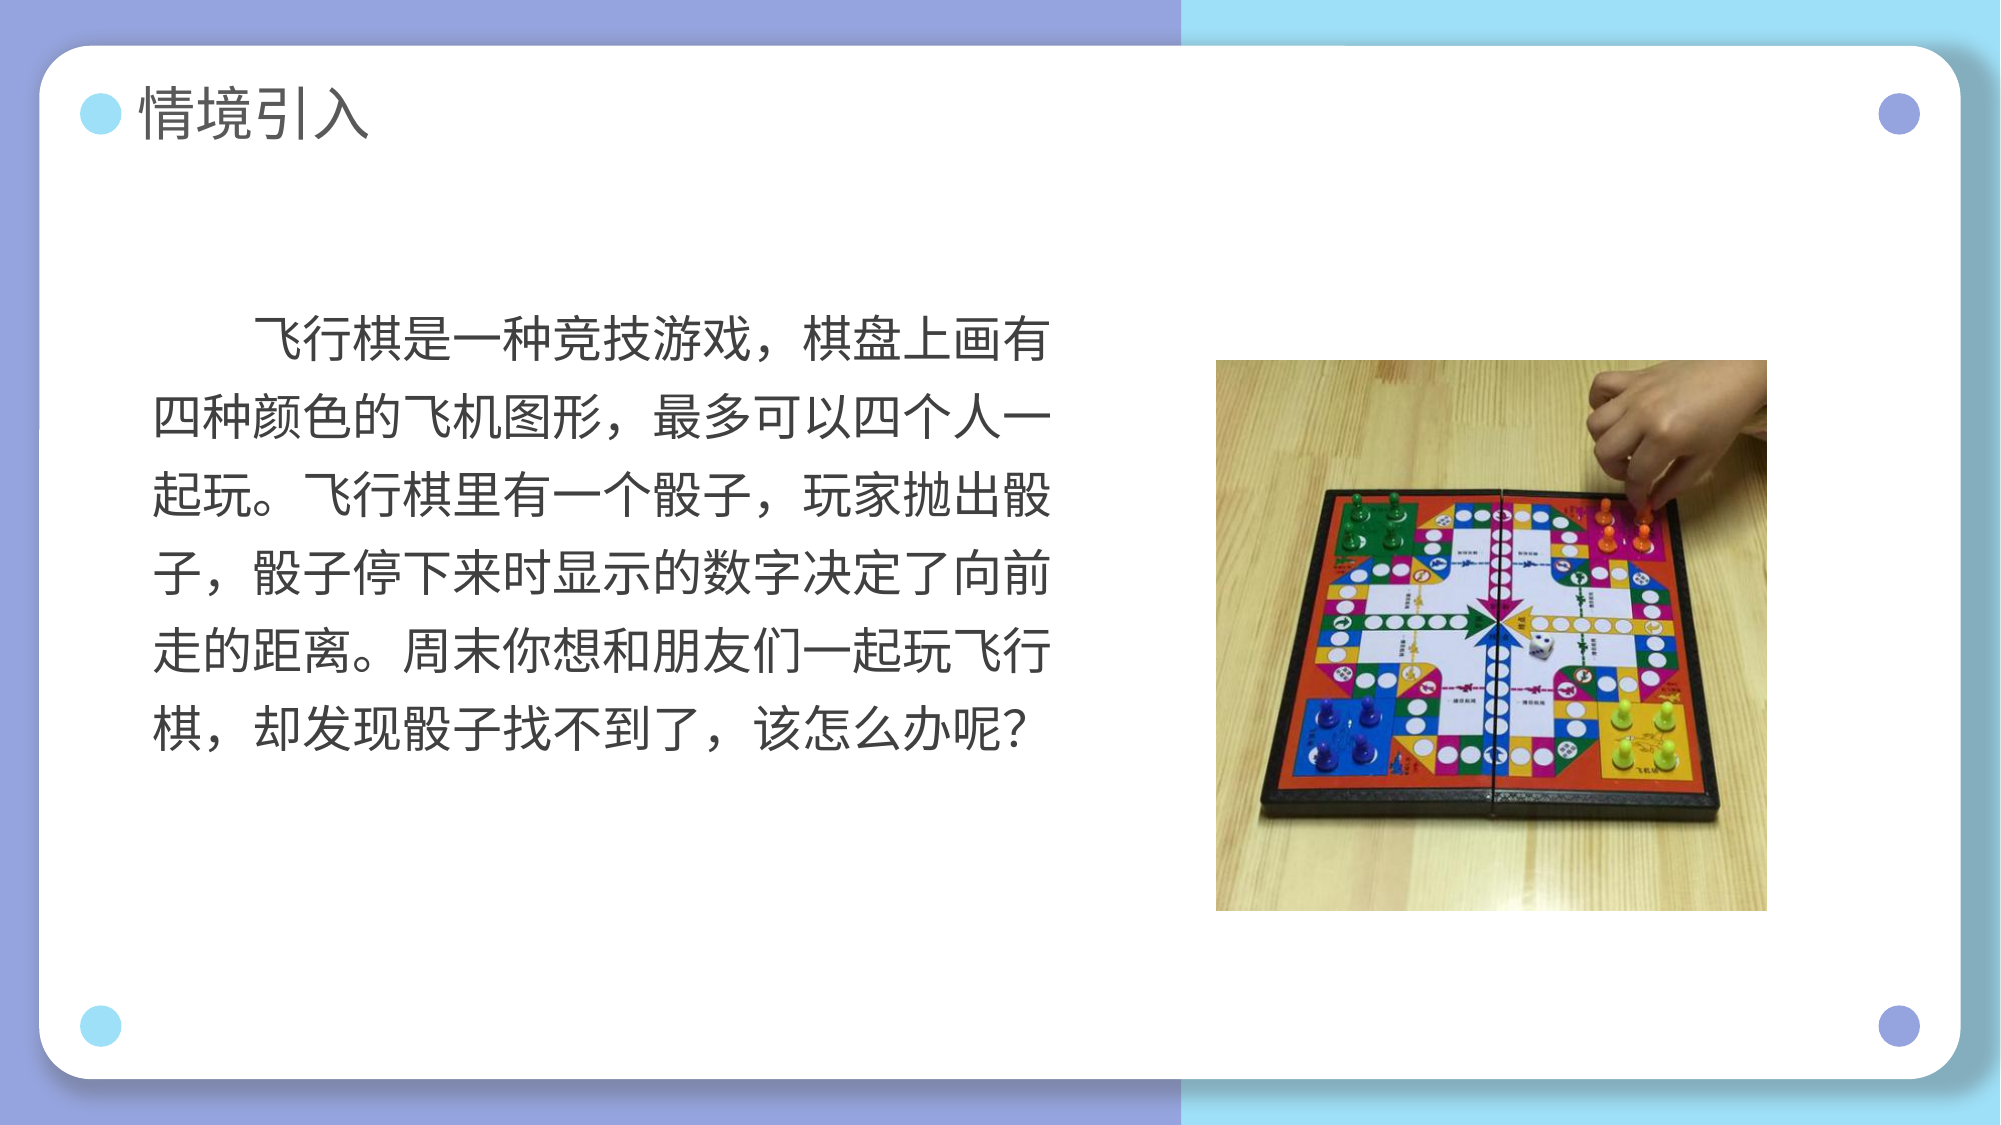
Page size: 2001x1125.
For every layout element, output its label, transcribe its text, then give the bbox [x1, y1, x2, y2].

title 情境引入 [137, 77, 976, 157]
text_box 飞行棋是一种竞技游戏，棋盘上画有四种颜色的飞机图形，最多可以四个人一起玩。飞行棋里有一个骰子，玩家抛出骰子，骰子停下来时显示的数字决定了向前走的距离。周末你想和朋友们一起玩飞行棋，却发现骰子找不到了，该怎么办呢？ [137, 282, 1087, 765]
picture [1216, 360, 1767, 911]
